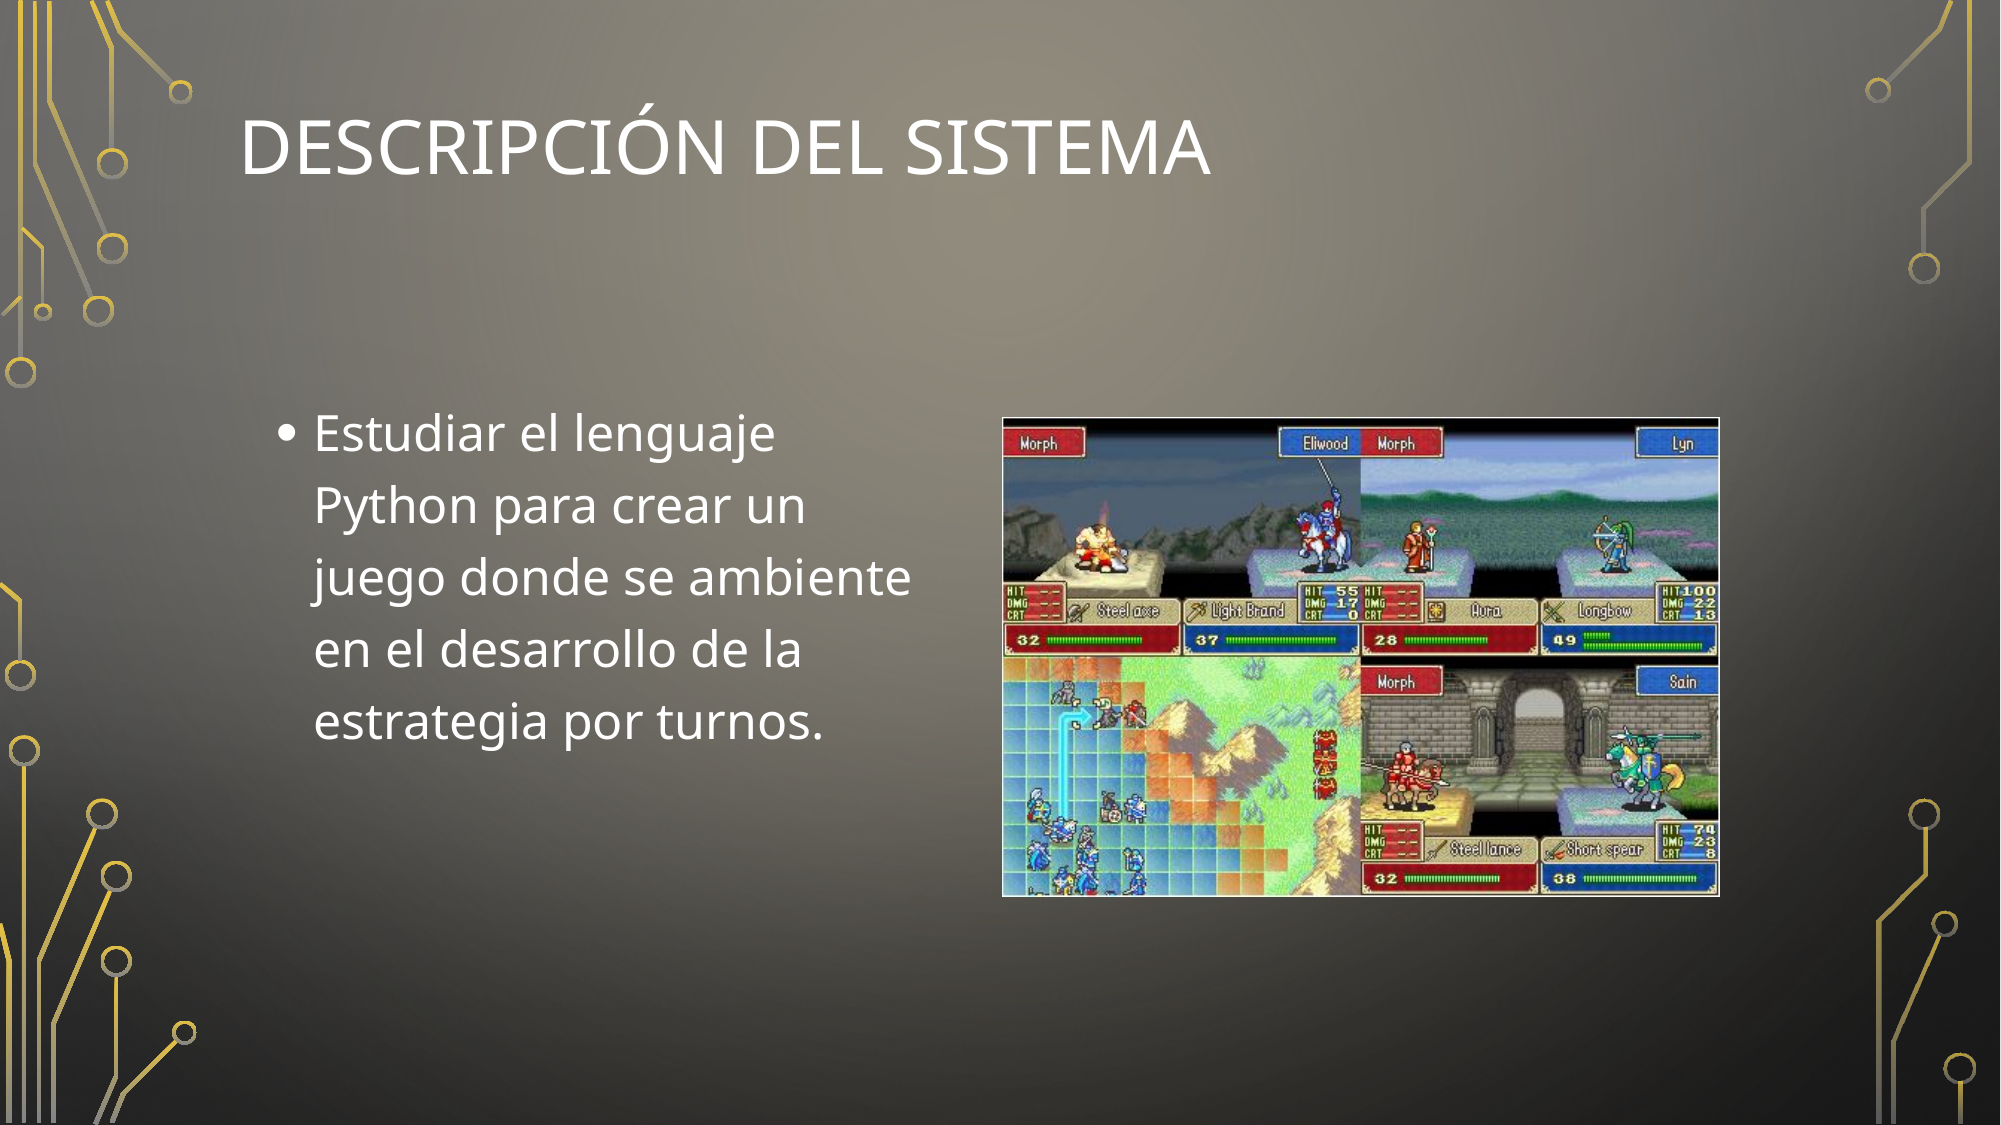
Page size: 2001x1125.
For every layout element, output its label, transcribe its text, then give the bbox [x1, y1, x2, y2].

title Descripción del sistema [223, 37, 1466, 263]
picture [1001, 416, 1721, 897]
list Estudiar el lenguaje Python para crear un juego donde se ambiente en el desarrollo de la estrategia por turnos. [260, 382, 946, 932]
